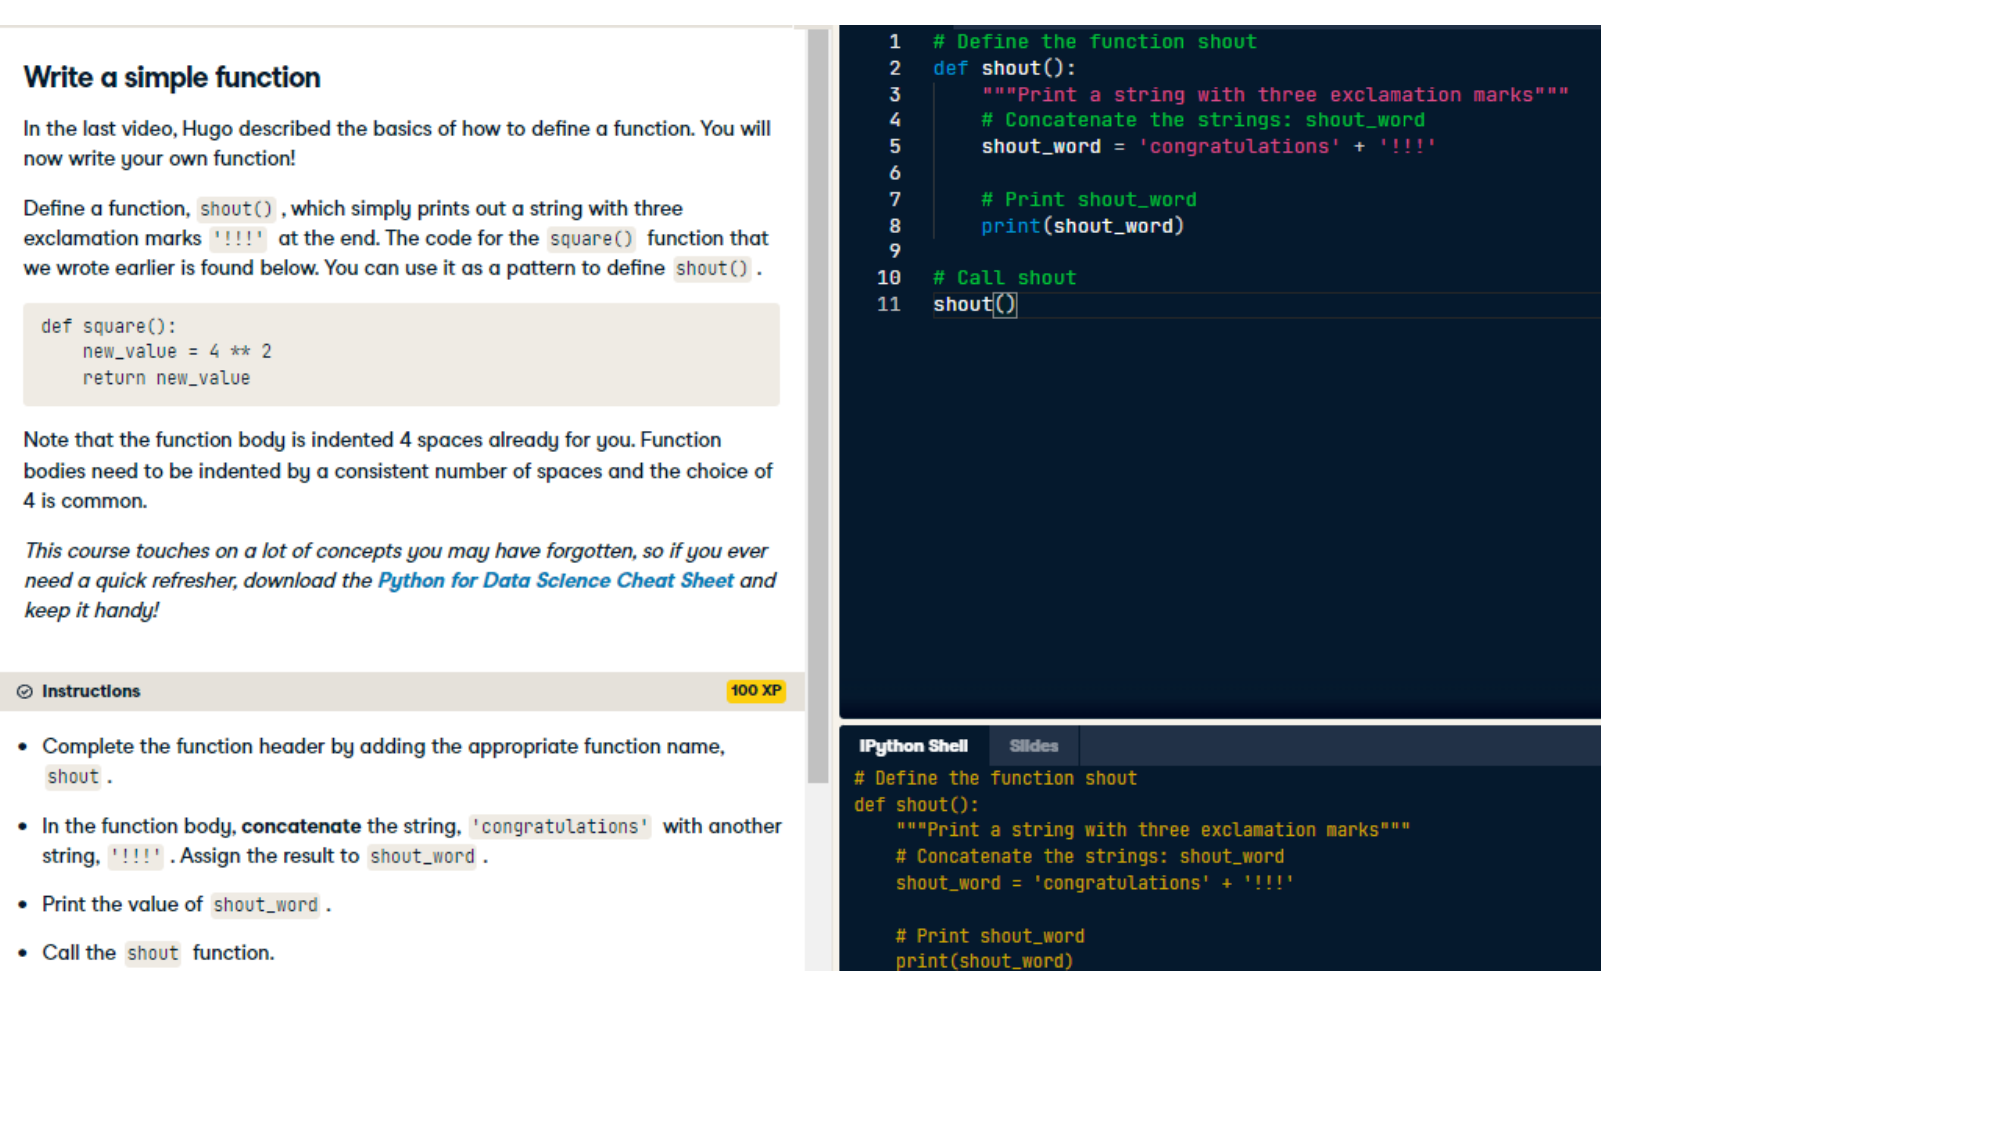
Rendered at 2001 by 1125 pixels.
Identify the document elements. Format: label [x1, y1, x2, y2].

picture [0, 25, 1601, 971]
